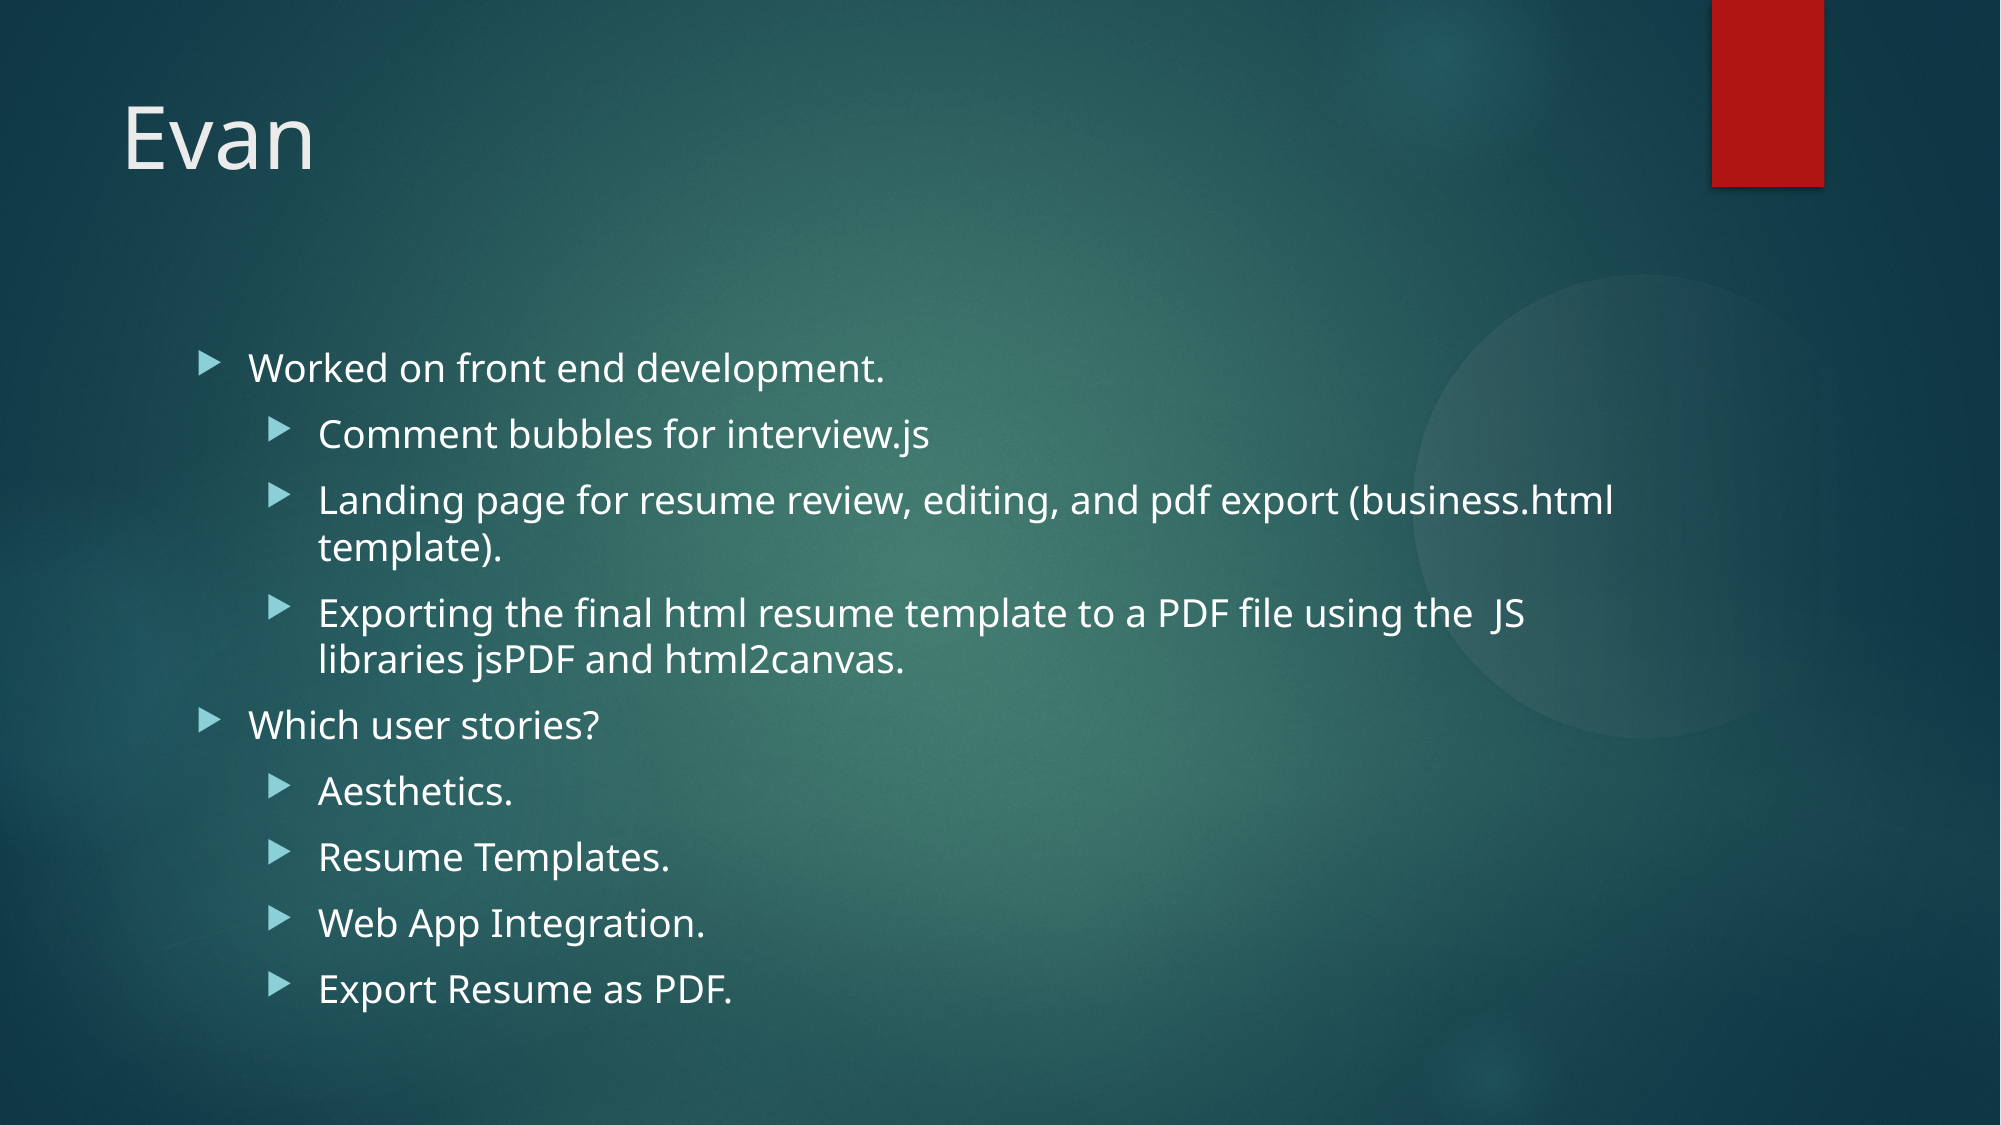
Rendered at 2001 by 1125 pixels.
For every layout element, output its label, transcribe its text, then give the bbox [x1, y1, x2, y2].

text_box Worked on front end development. Comment bubbles for interview.js Landing page for resume review, editing, and pdf export (business.html template). Exporting the final html resume template to a PDF file using the JS libraries jsPDF and html2canvas. Which user stories? Aesthetics. Resume Templates. Web App Integration. Export Resume as PDF. [181, 336, 1649, 1025]
text_box Evan [106, 74, 1649, 304]
picture [0, 0, 2001, 1125]
